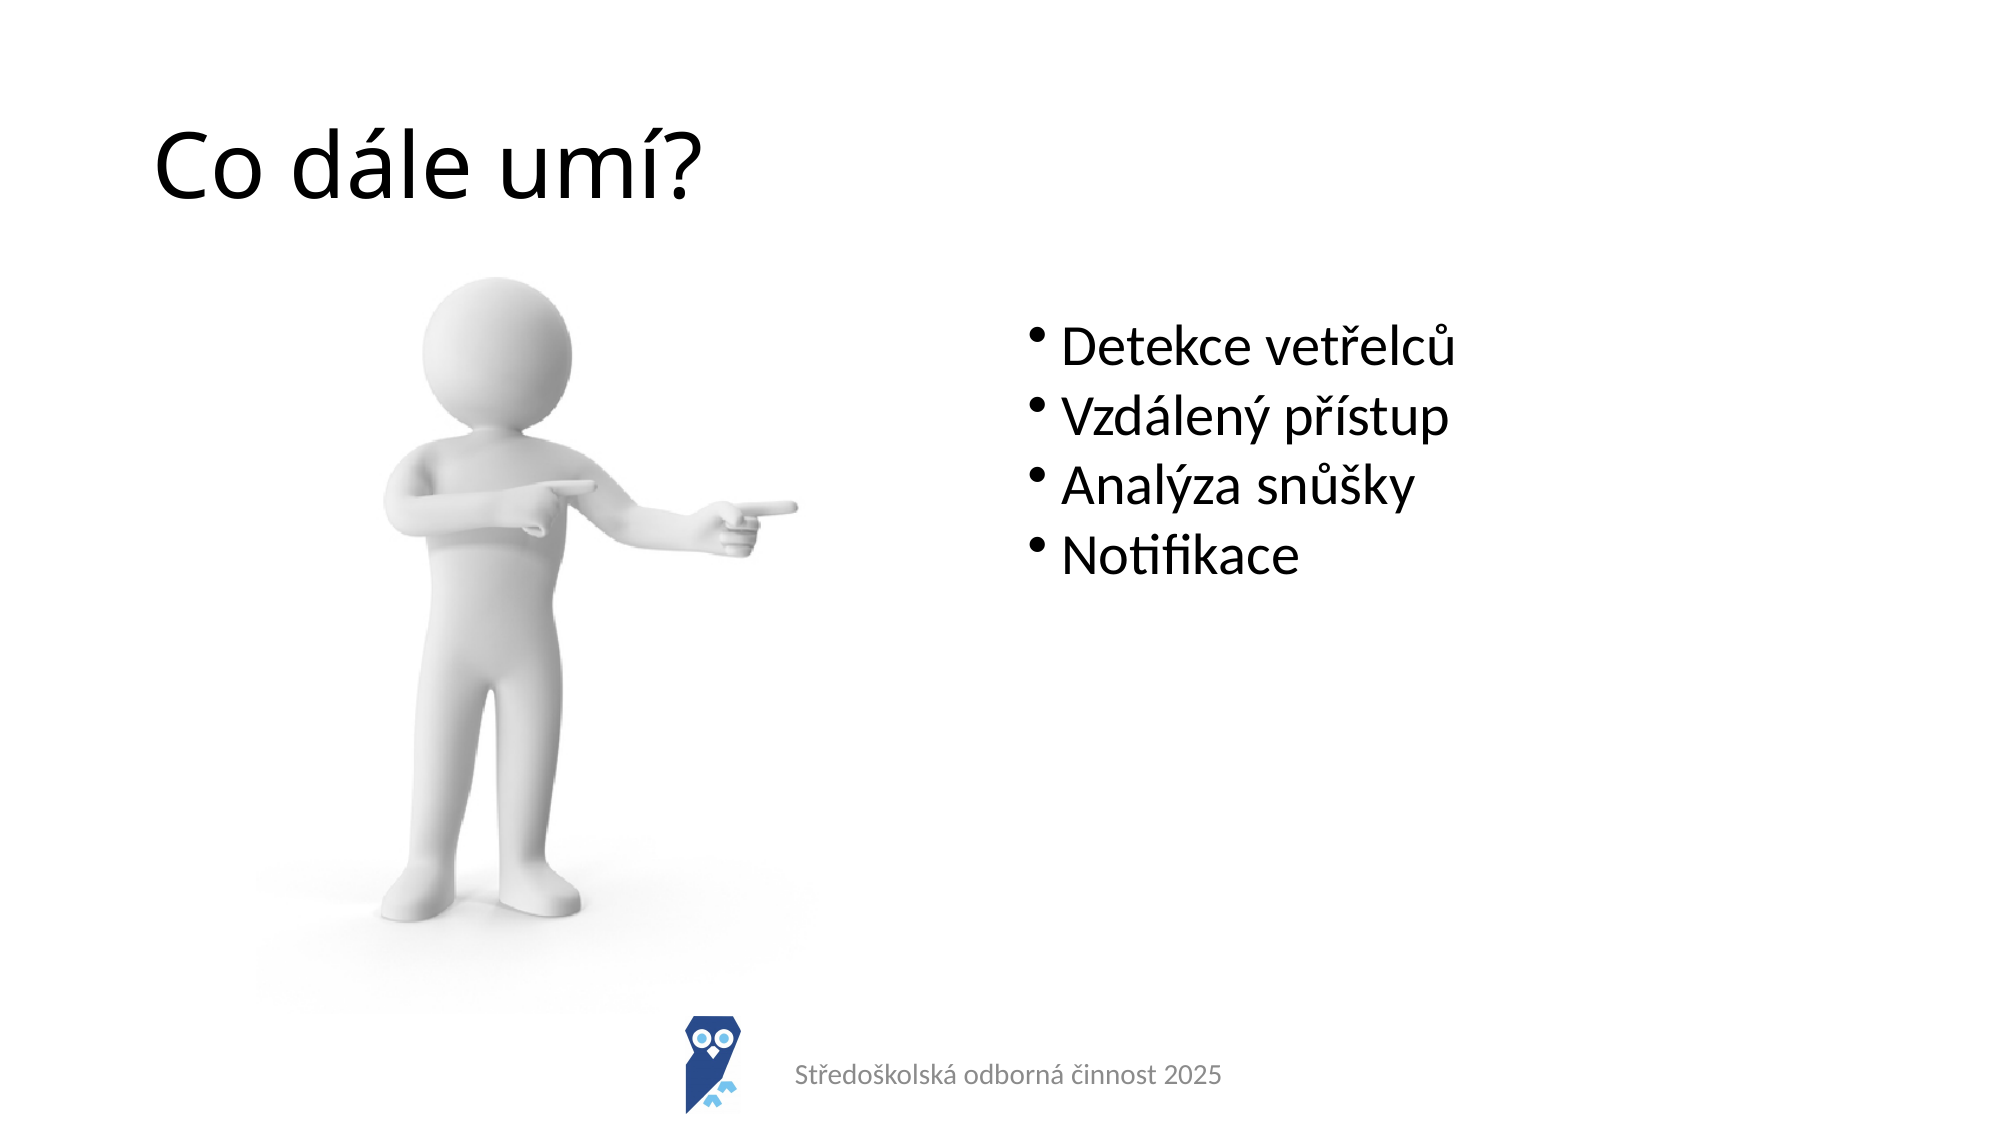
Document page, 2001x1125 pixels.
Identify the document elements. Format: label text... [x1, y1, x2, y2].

footer Středoškolská odborná činnost 2025 [748, 1044, 1269, 1105]
picture [256, 250, 873, 1014]
title Co dále umí? [137, 59, 1863, 278]
picture [685, 1016, 741, 1114]
list Detekce vetřelců Vzdálený přístup Analýza snůšky Notifikace [1012, 299, 1863, 1014]
